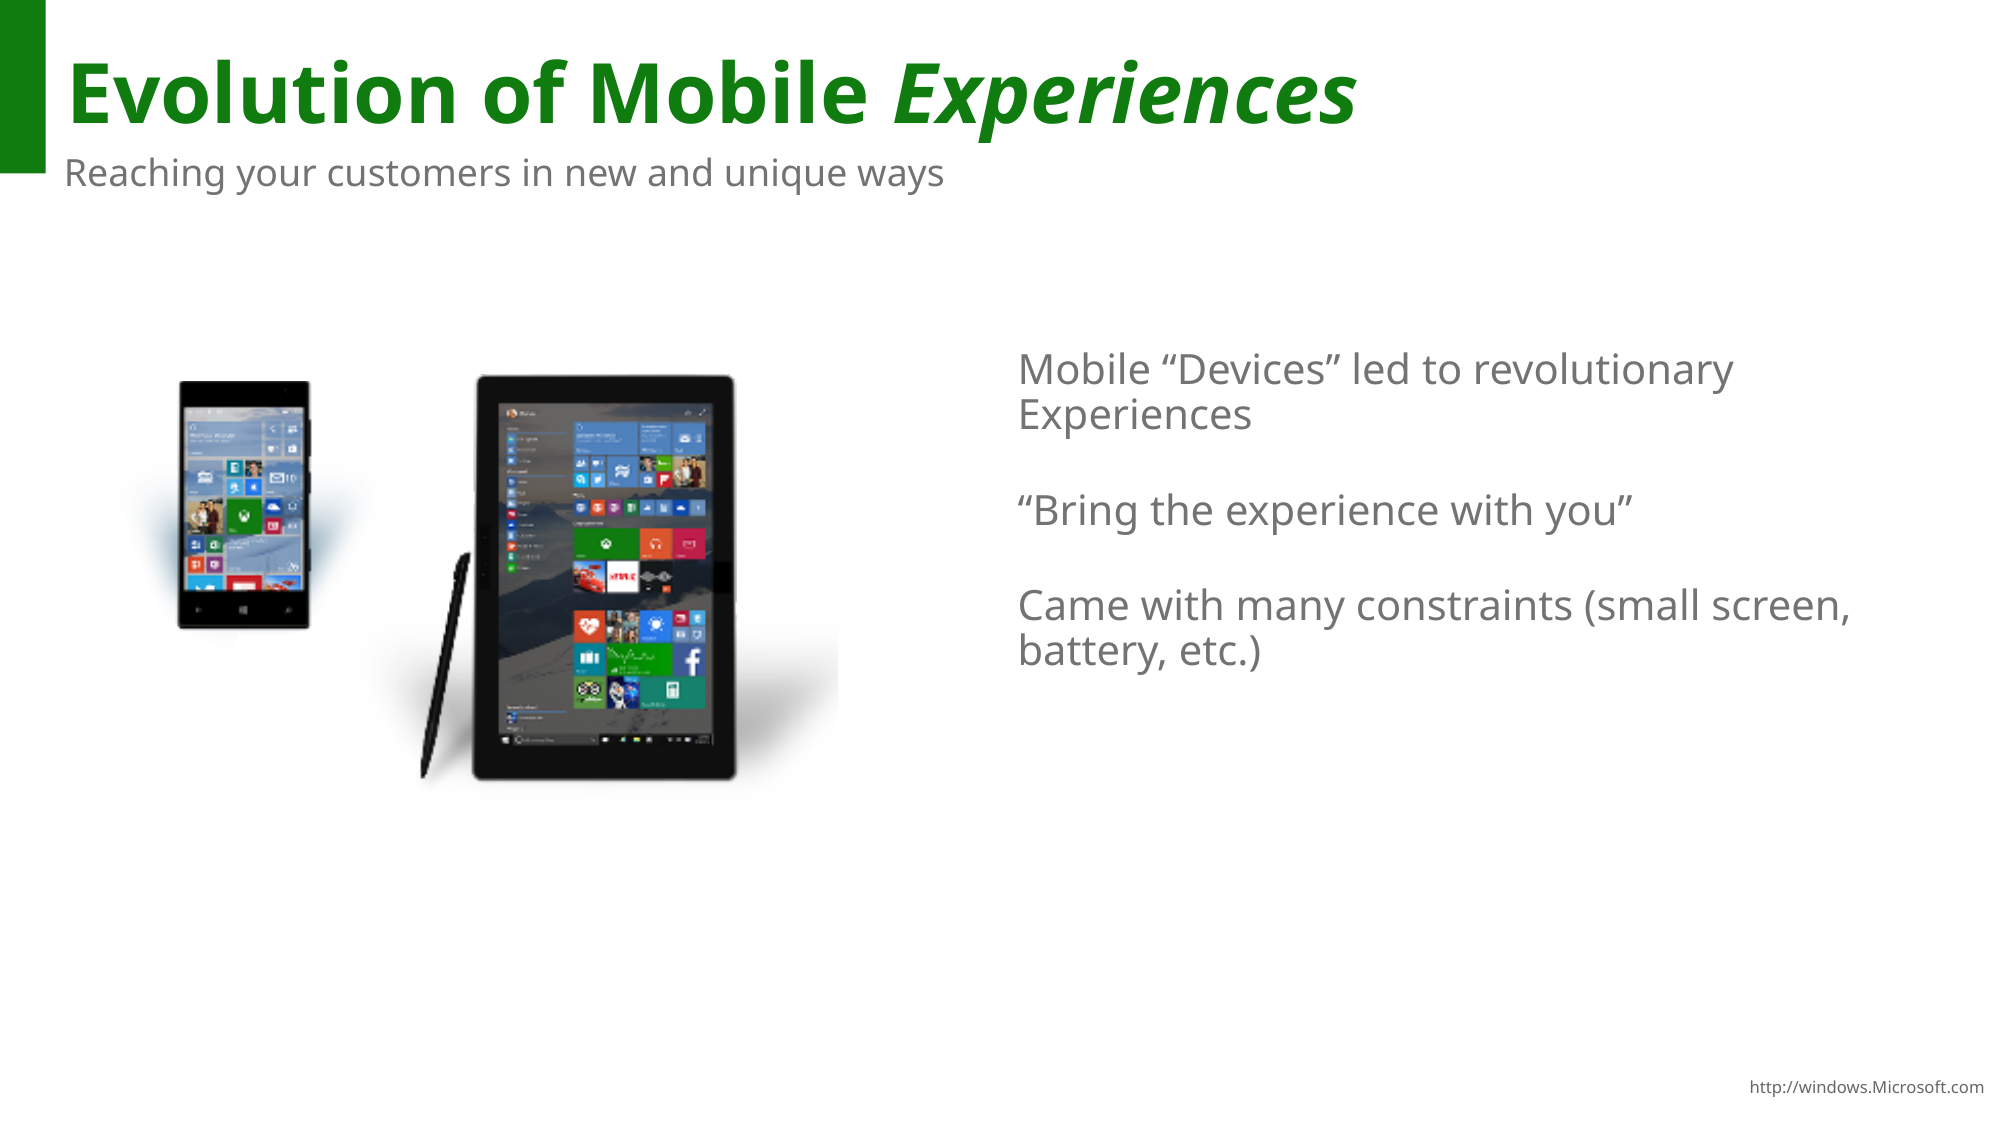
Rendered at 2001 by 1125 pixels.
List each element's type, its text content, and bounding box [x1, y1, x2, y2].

text_box Reaching your customers in new and unique ways [49, 142, 1588, 202]
text_box Mobile “Devices” led to revolutionary Experiences “Bring the experience with you” Came with many constraints (small screen, battery, etc.) [1002, 341, 1902, 865]
text_box [1032, 296, 1932, 820]
picture [98, 373, 838, 820]
title Evolution of Mobile Experiences [44, 33, 1956, 195]
